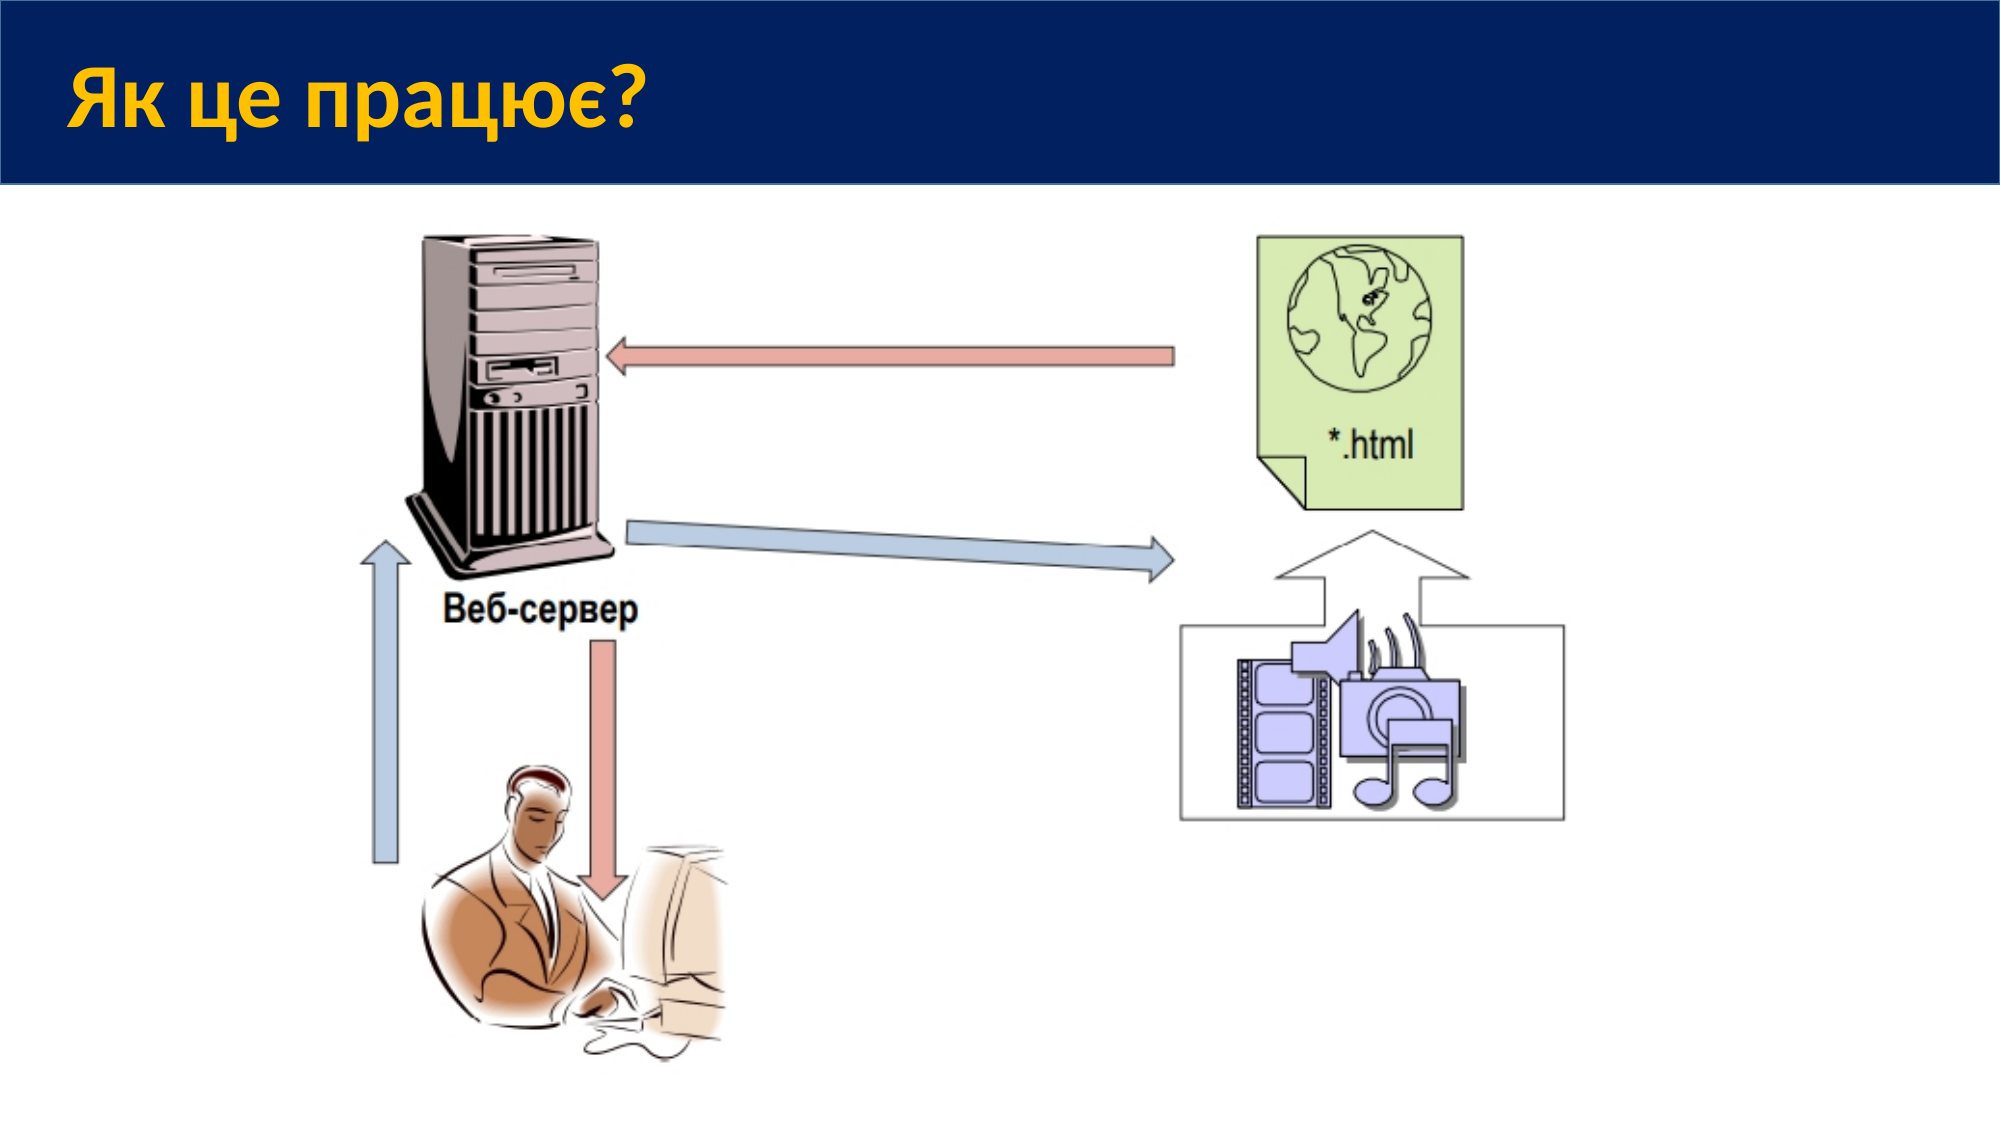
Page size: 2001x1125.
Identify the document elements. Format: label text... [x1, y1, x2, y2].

picture [297, 212, 1598, 1082]
text_box Як це працює? [52, 28, 1972, 154]
text_box [0, 0, 2000, 185]
